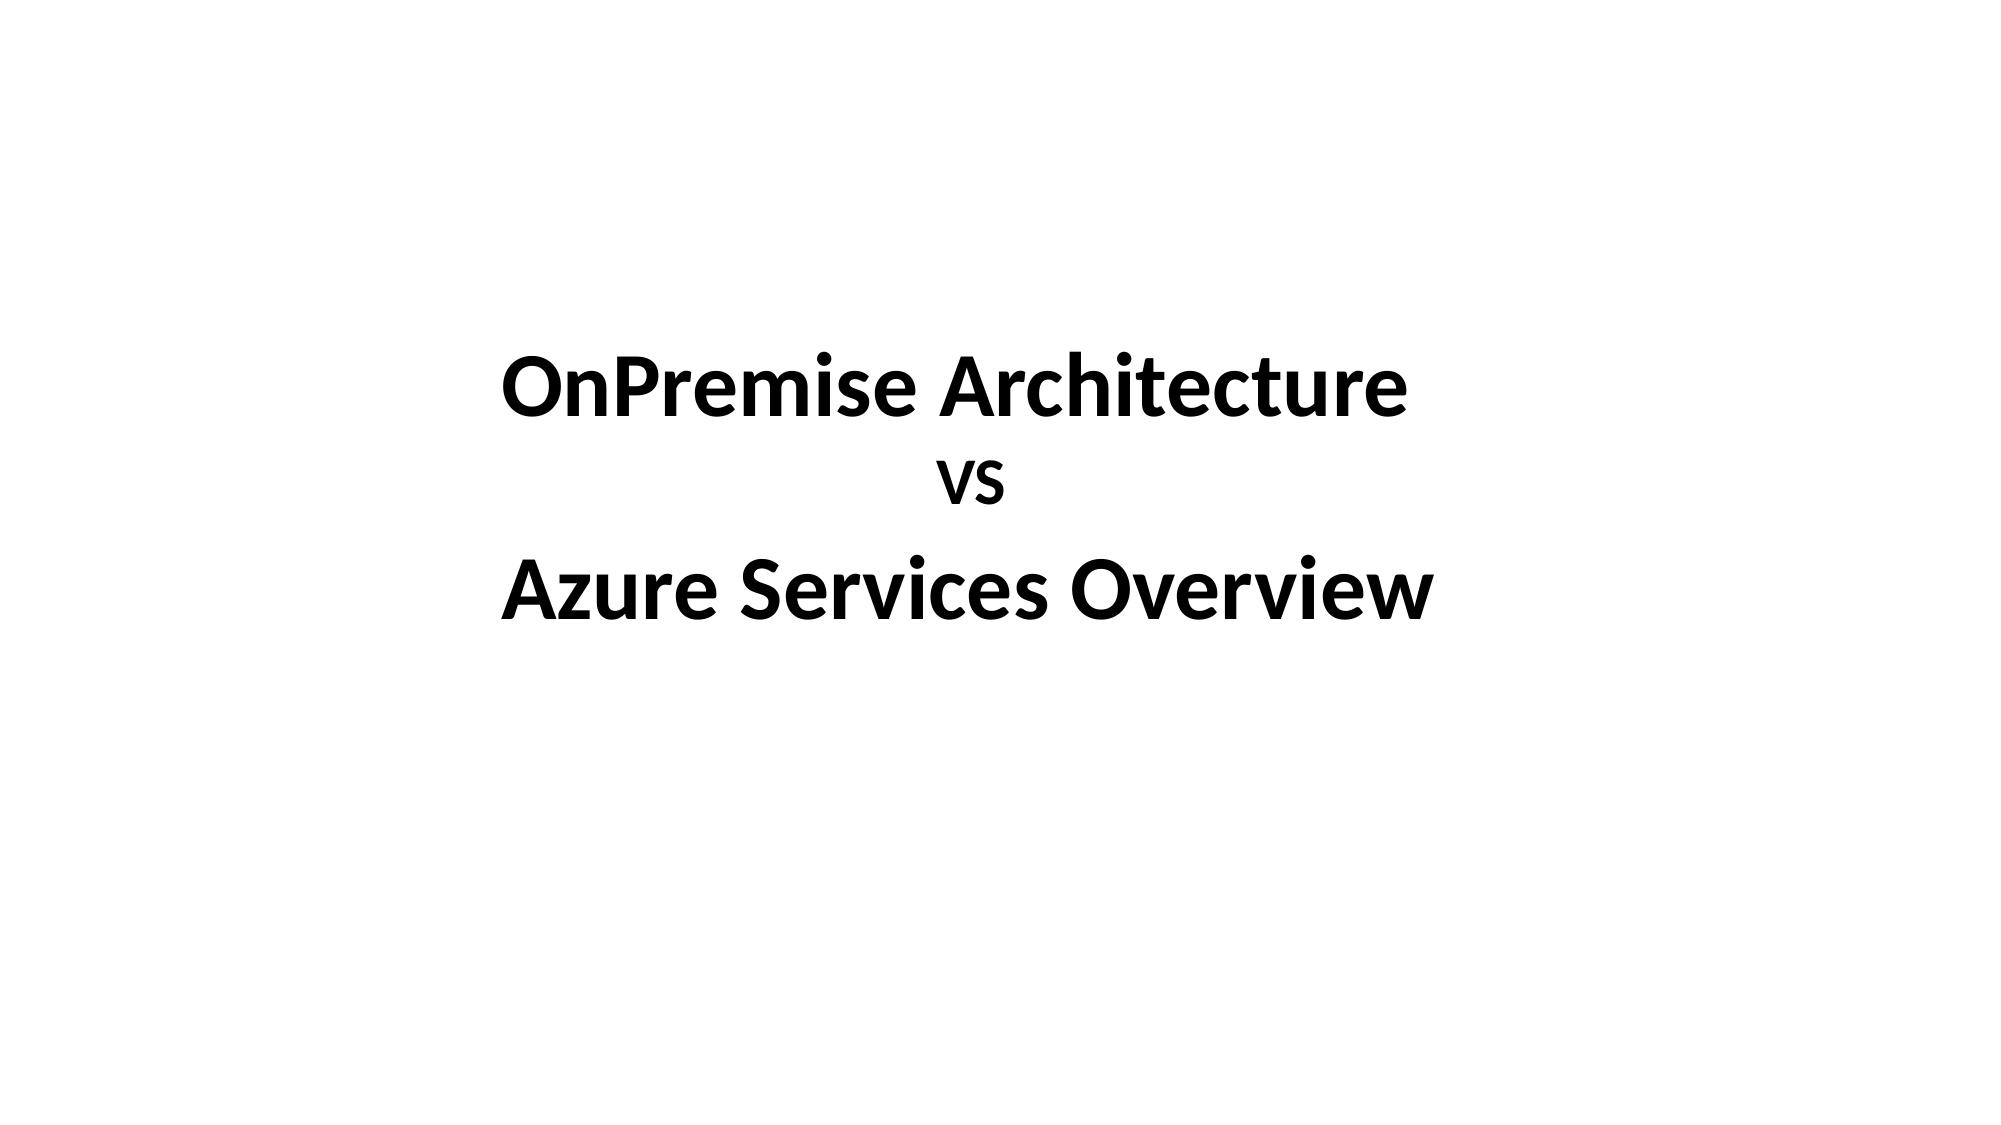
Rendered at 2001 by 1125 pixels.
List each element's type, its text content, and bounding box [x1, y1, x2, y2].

list OnPremise Architecture VS Azure Services Overview [467, 330, 1459, 716]
